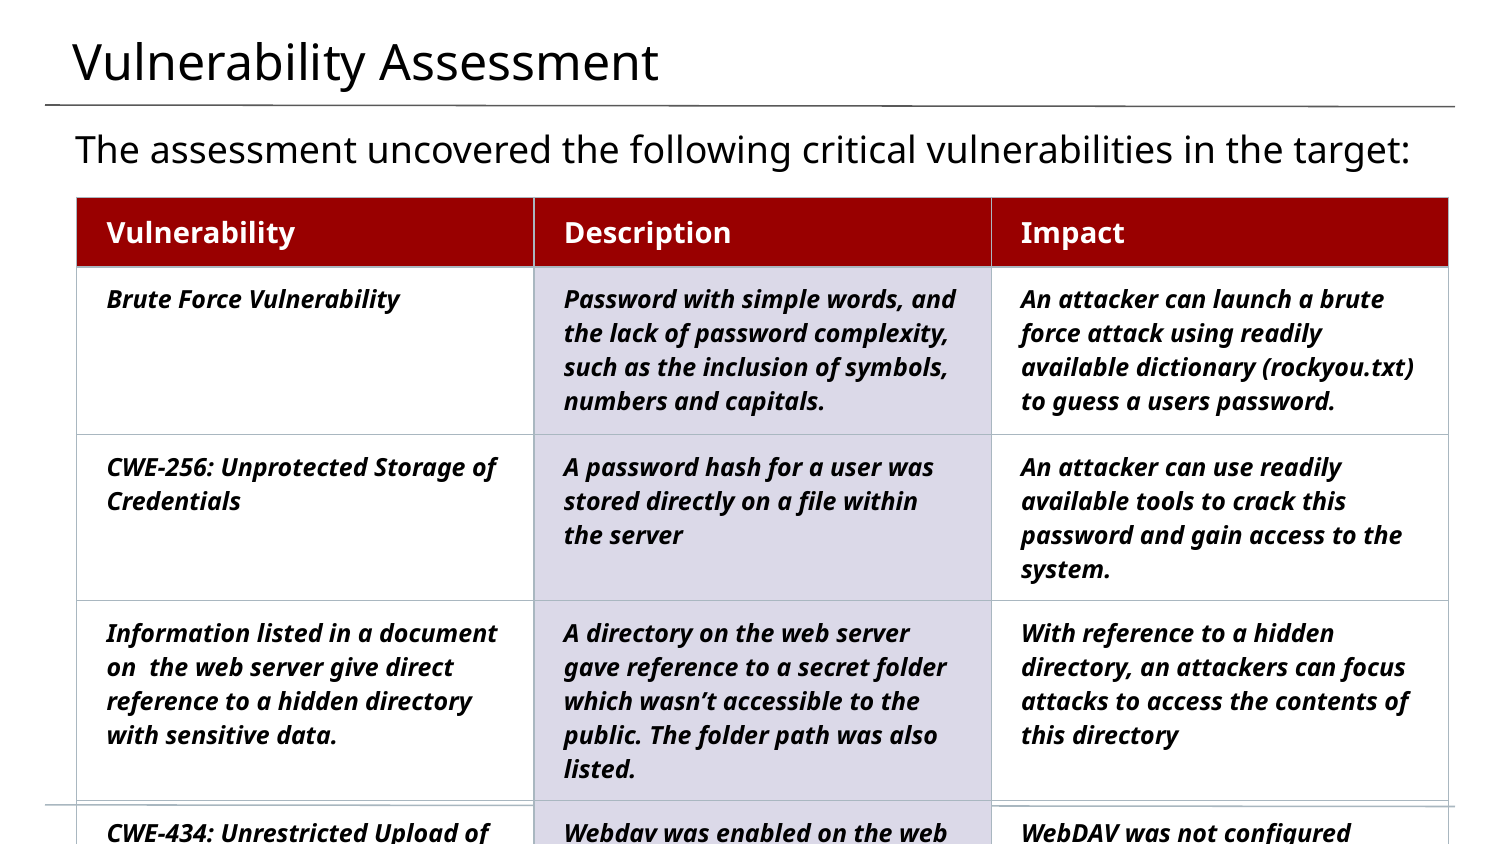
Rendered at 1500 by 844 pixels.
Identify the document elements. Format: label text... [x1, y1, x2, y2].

table_cell CWE-256: Unprotected Storage of Credentials [77, 435, 533, 600]
table_cell Password with simple words, and the lack of password complexity, such as the inclusion of symbols, numbers and capitals. [535, 268, 991, 434]
table_cell A directory on the web server gave reference to a secret folder which wasn’t accessible to the public. The folder path was also listed. [535, 601, 991, 800]
table_cell CWE-434: Unrestricted Upload of File with Dangerous Type. [77, 801, 533, 844]
table_cell An attacker can use readily available tools to crack this password and gain access to the system. [992, 435, 1448, 600]
table_header Description [535, 198, 991, 266]
table_cell An attacker can launch a brute force attack using readily available dictionary (rockyou.txt) to guess a users password. [992, 268, 1448, 434]
table_cell WebDAV was not configured properly, so an attacker can remotely modify website content. [992, 801, 1448, 844]
table_cell Webdav was enabled on the web server allowing an attacker to upload malicious script directly to the web server. [535, 801, 991, 844]
table_cell Information listed in a document on the web server give direct reference to a hidden directory with sensitive data. [77, 601, 533, 800]
subtitle The assessment uncovered the following critical vulnerabilities in the target: [0, 110, 1500, 171]
table_header Vulnerability [77, 198, 533, 266]
table_cell With reference to a hidden directory, an attackers can focus attacks to access the contents of this directory [992, 601, 1448, 800]
table_header Impact [992, 198, 1448, 266]
title Vulnerability Assessment [0, 0, 1500, 88]
table_cell Brute Force Vulnerability [77, 268, 533, 434]
table_cell A password hash for a user was stored directly on a file within the server [535, 435, 991, 600]
